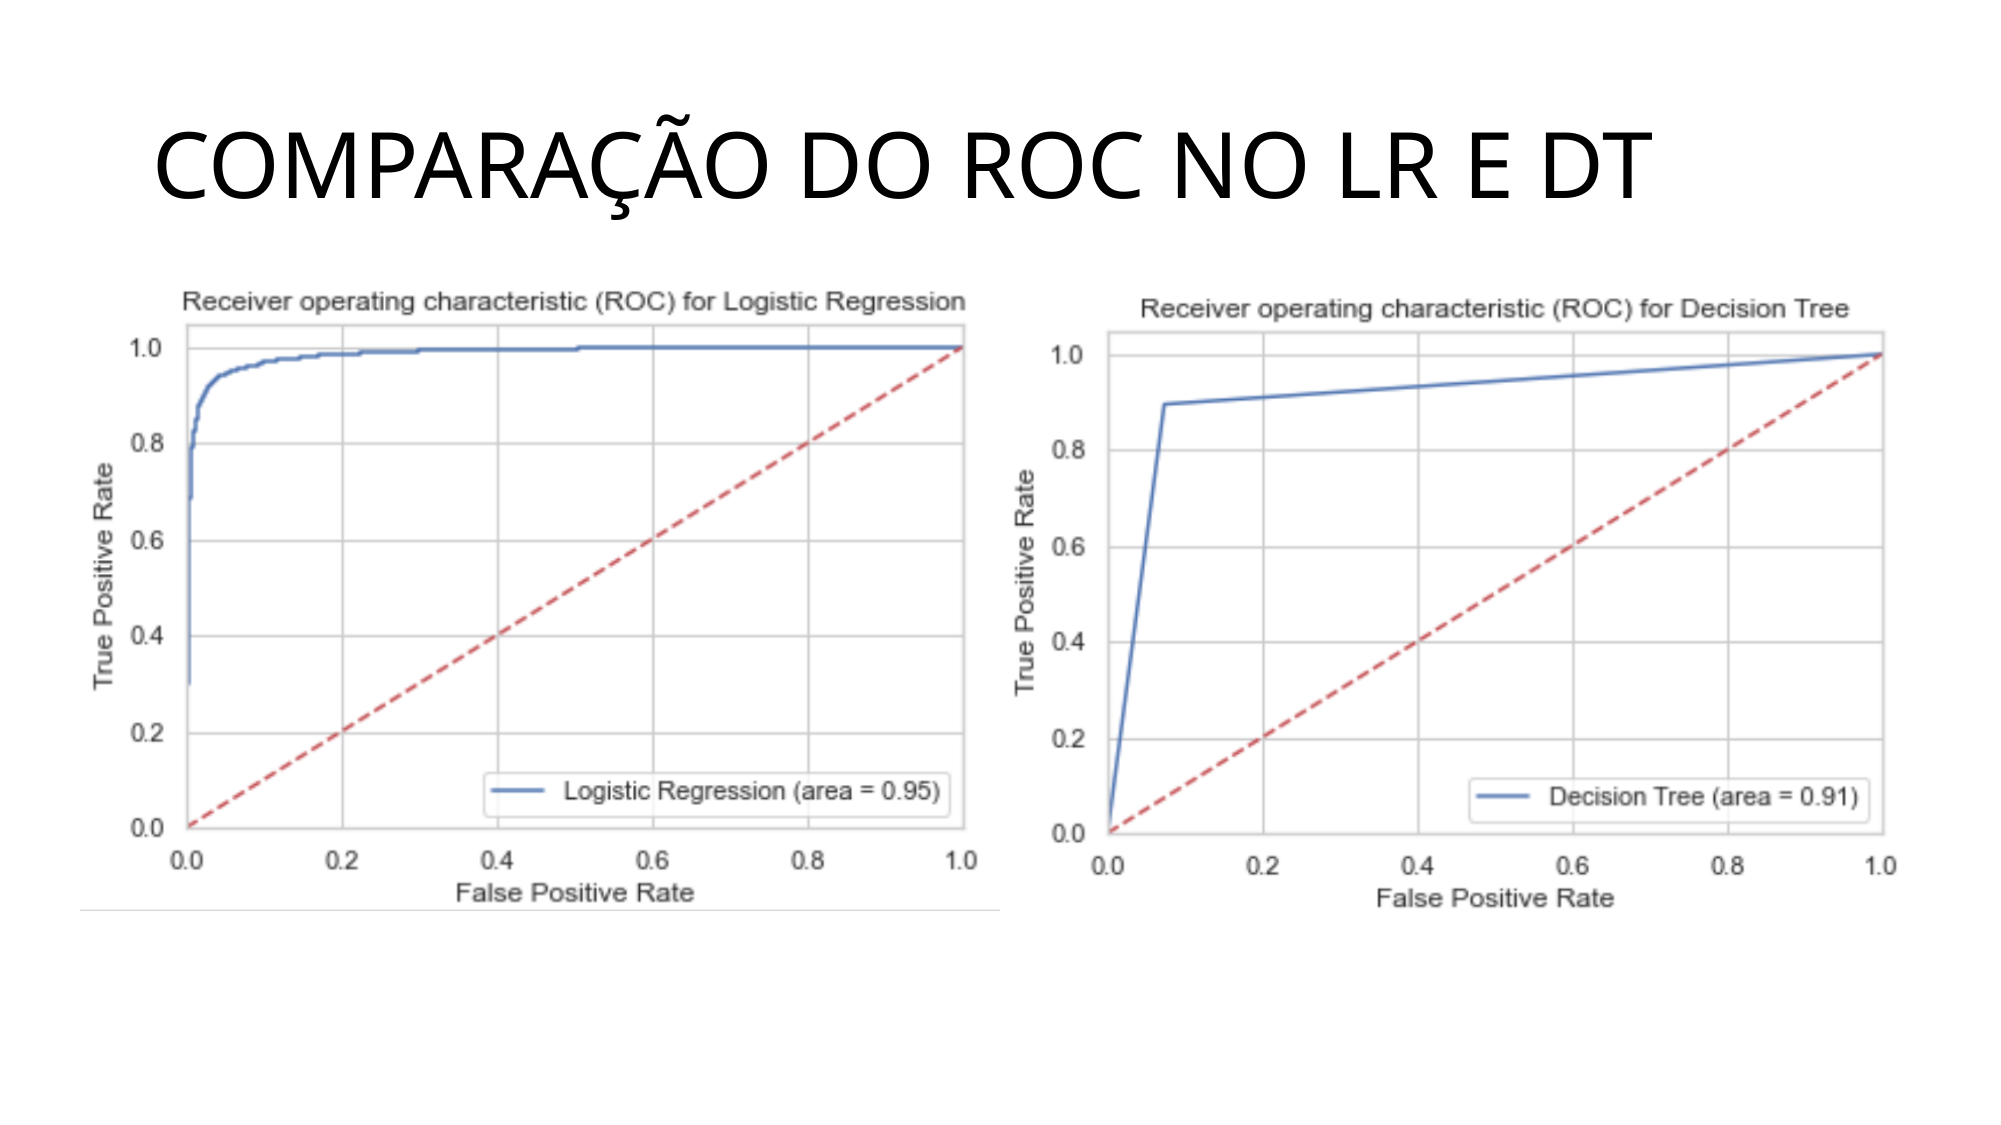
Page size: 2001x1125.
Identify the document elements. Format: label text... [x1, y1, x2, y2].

picture [80, 277, 1000, 918]
title COMPARAÇÃO DO ROC NO LR E DT [137, 59, 1863, 278]
picture [1010, 272, 1943, 913]
